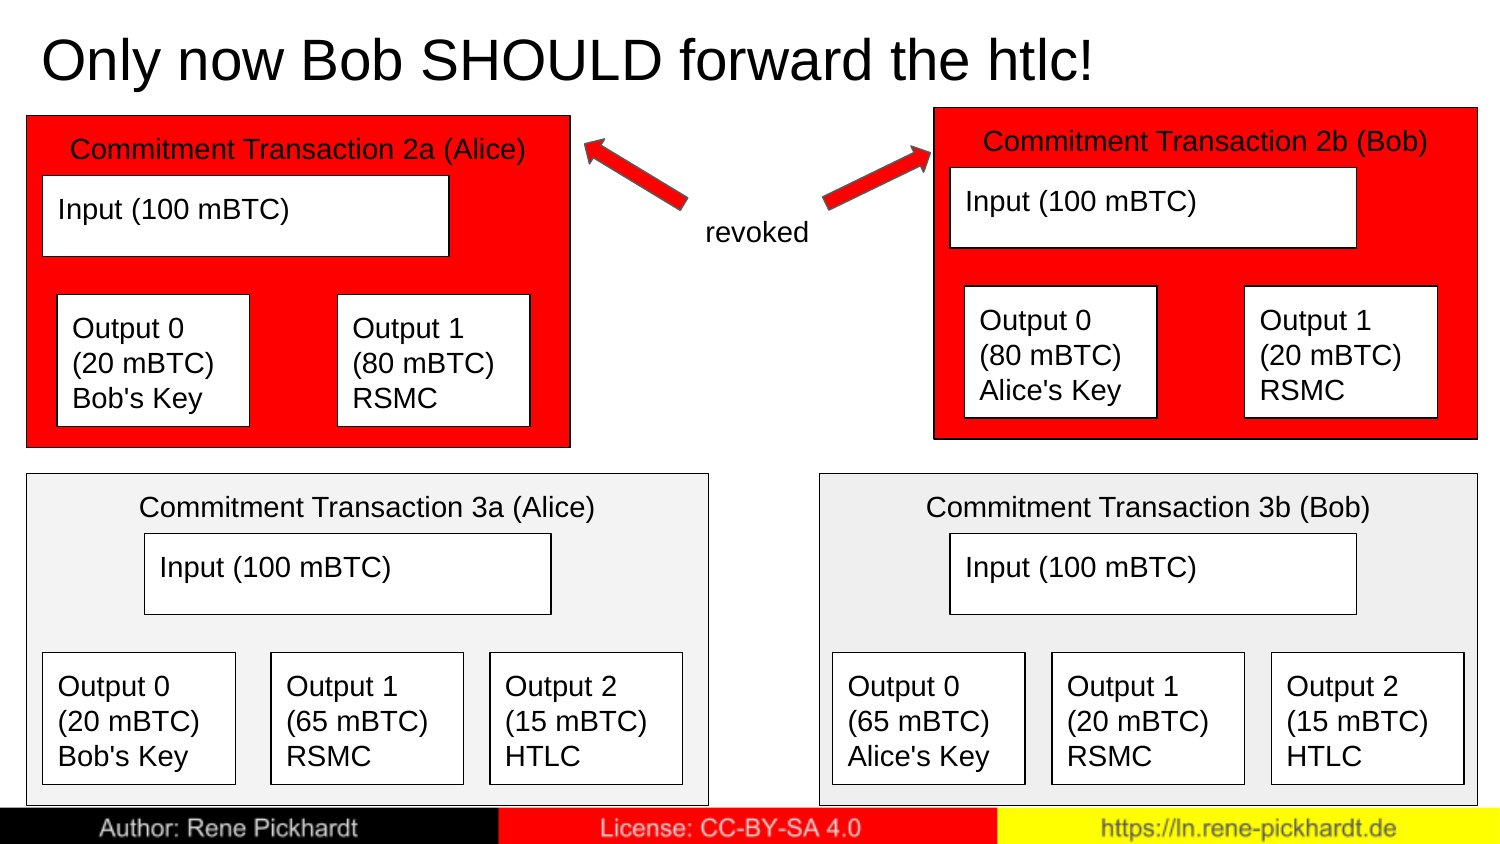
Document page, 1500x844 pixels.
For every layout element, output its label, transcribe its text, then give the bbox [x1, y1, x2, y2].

text_box Input (100 mBTC) [144, 533, 551, 615]
text_box Output 1 (80 mBTC) RSMC [337, 294, 531, 427]
text_box Commitment Transaction 3a (Alice) [26, 473, 709, 806]
text_box Output 0 (20 mBTC) Bob's Key [42, 652, 236, 785]
text_box Commitment Transaction 2b (Bob) [933, 107, 1478, 440]
text_box Output 2 (15 mBTC) HTLC [489, 652, 683, 785]
title Only now Bob SHOULD forward the htlc! [26, 7, 1449, 102]
text_box Output 0 (65 mBTC) Alice's Key [832, 652, 1026, 785]
text_box [822, 146, 931, 211]
text_box revoked [690, 198, 872, 269]
text_box Input (100 mBTC) [949, 167, 1357, 249]
text_box Output 1 (20 mBTC) RSMC [1244, 286, 1438, 419]
text_box Input (100 mBTC) [949, 533, 1357, 615]
text_box Output 1 (20 mBTC) RSMC [1051, 652, 1245, 785]
text_box Commitment Transaction 2a (Alice) [26, 115, 571, 448]
picture [0, 0, 1500, 844]
text_box Output 2 (15 mBTC) HTLC [1271, 652, 1465, 785]
text_box Input (100 mBTC) [42, 175, 450, 257]
text_box Output 0 (80 mBTC) Alice's Key [964, 286, 1157, 419]
text_box Output 1 (65 mBTC) RSMC [271, 652, 464, 785]
text_box Output 0 (20 mBTC) Bob's Key [57, 294, 250, 427]
text_box Commitment Transaction 3b (Bob) [819, 473, 1478, 806]
text_box [584, 138, 688, 211]
